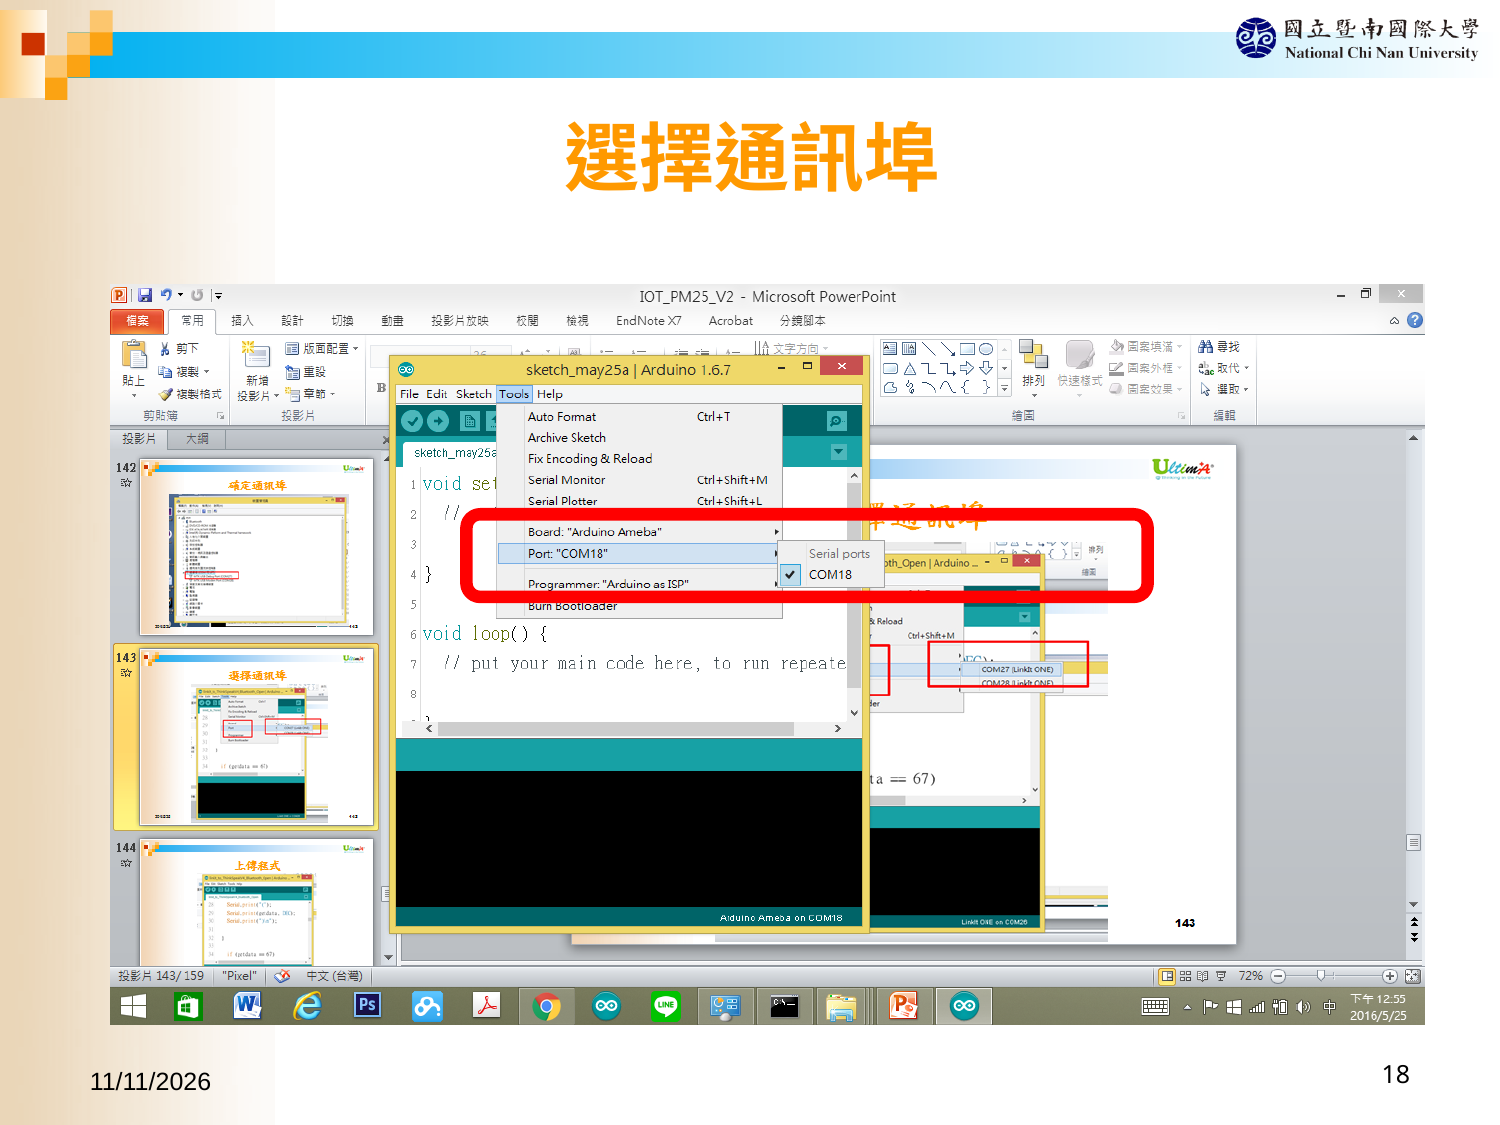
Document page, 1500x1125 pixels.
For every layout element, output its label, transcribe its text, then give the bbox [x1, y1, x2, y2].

picture [1234, 10, 1485, 67]
title 選擇通訊埠 [76, 42, 1427, 268]
picture [109, 284, 1426, 1025]
text_box 18 [1074, 1031, 1425, 1100]
text_box 2017/10/2 [75, 1024, 425, 1103]
